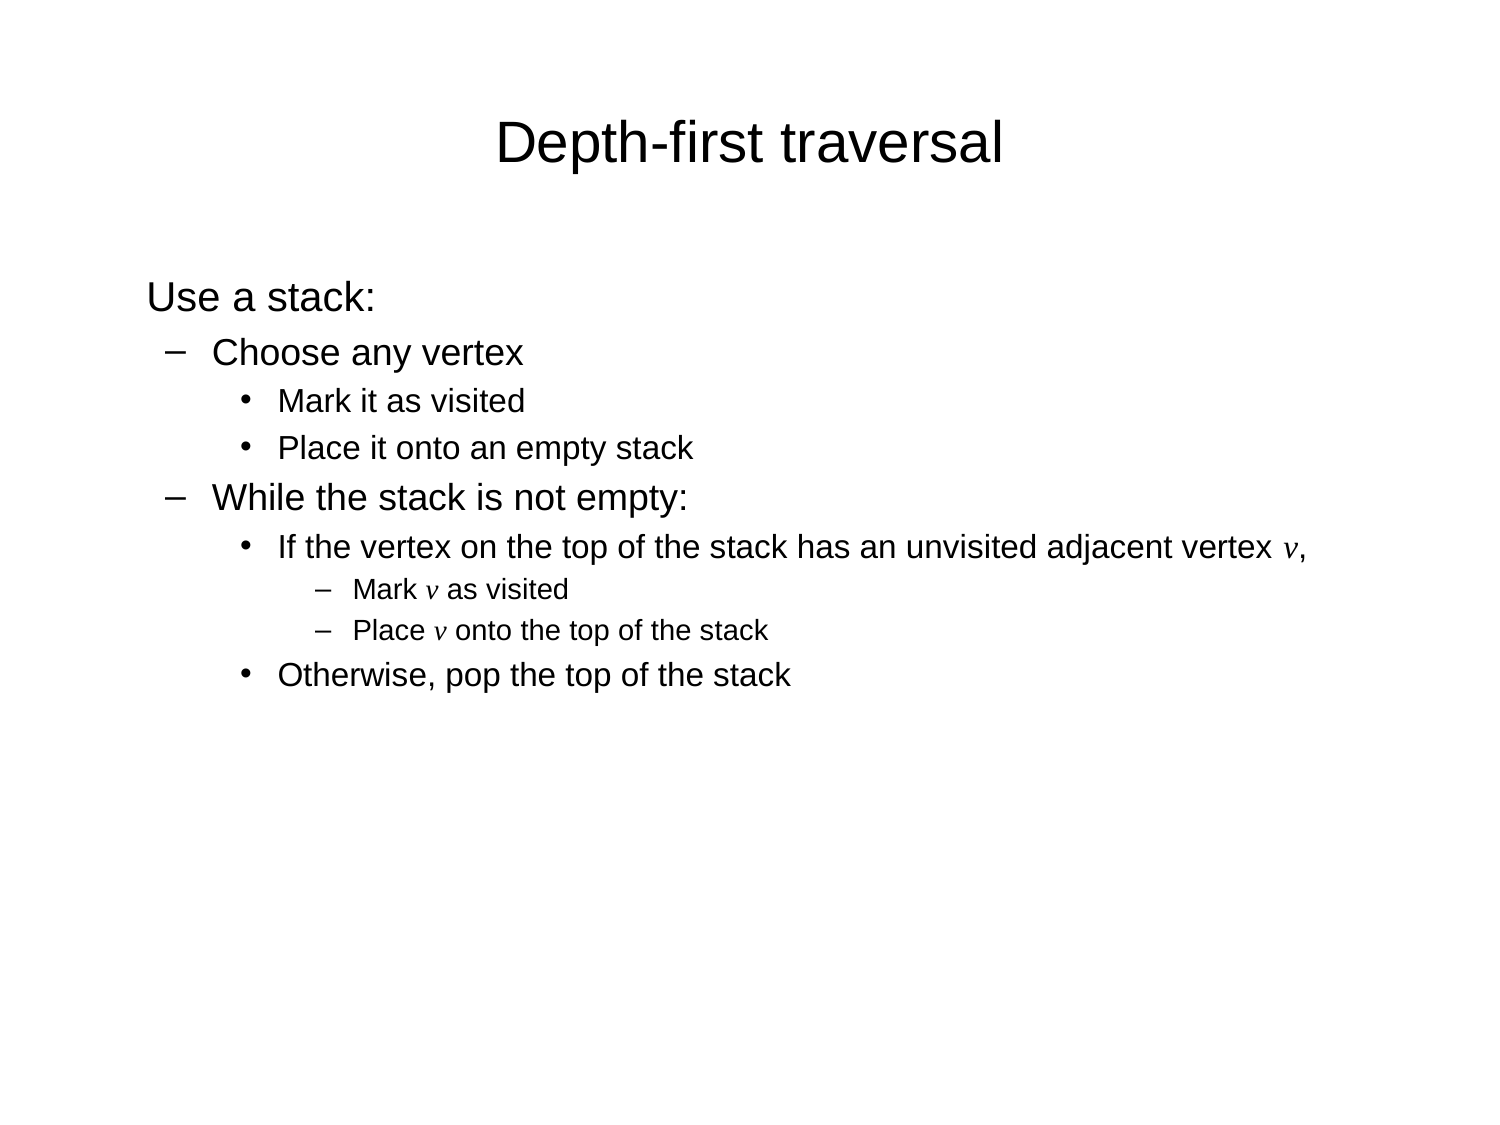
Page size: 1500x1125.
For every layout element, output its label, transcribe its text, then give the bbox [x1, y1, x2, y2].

list Use a stack: Choose any vertex Mark it as visited Place it onto an empty stack While the stack is not empty: If the vertex on the top of the stack has an unvisited adjacent vertex v, Mark v as visited Place v onto the top of the stack Otherwise, pop the top of the stack [74, 262, 1459, 1006]
title Depth-first traversal [74, 44, 1426, 233]
